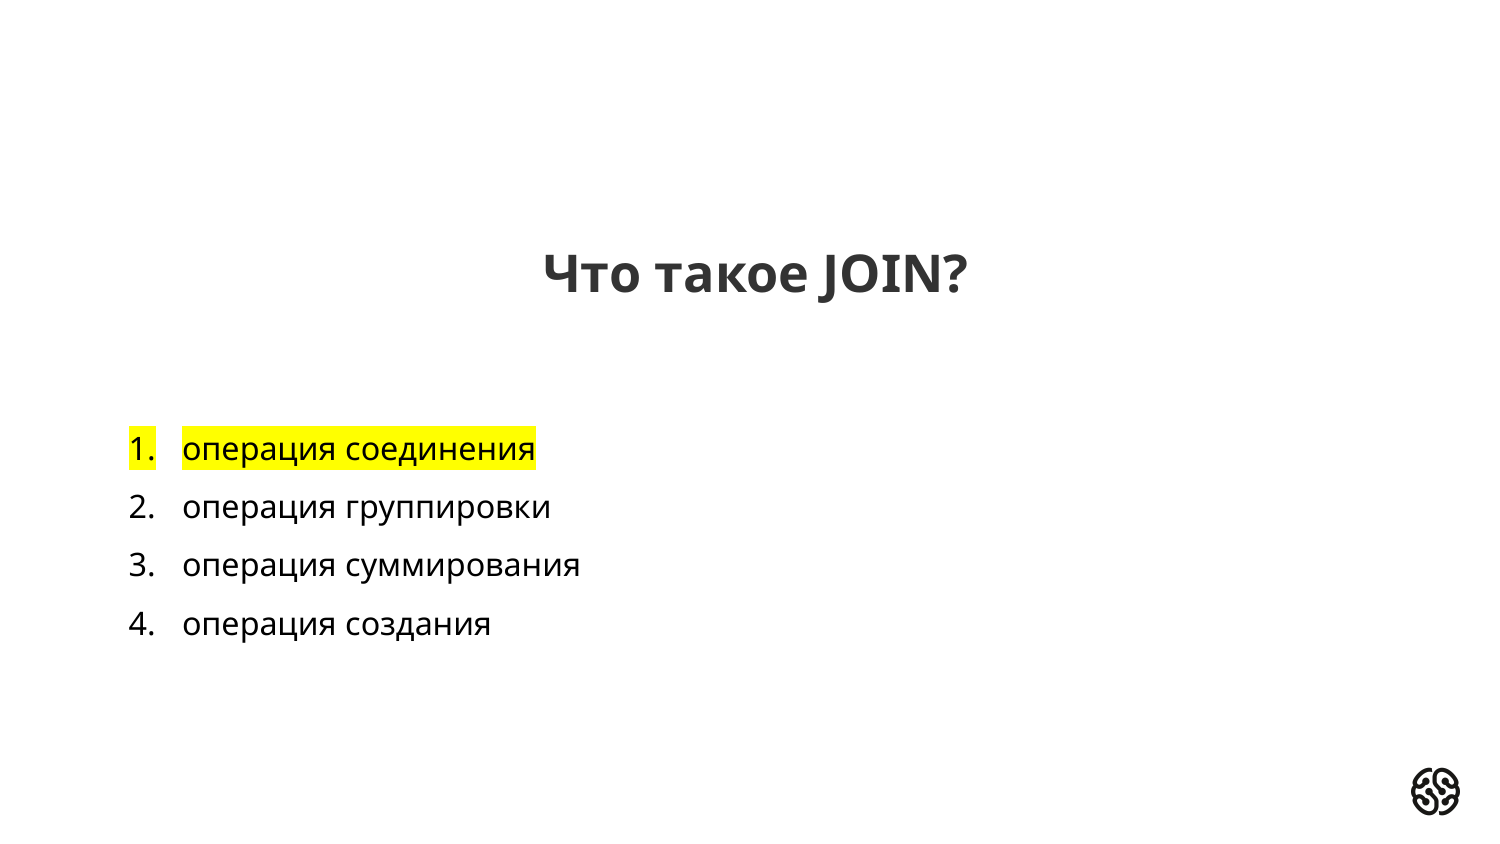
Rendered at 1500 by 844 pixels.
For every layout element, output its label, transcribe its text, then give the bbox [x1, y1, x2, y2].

title Что такое JOIN? [159, 168, 1353, 376]
picture [1411, 767, 1460, 816]
text_box операция соединения операция группировки операция суммирования операция создания [107, 409, 1437, 808]
